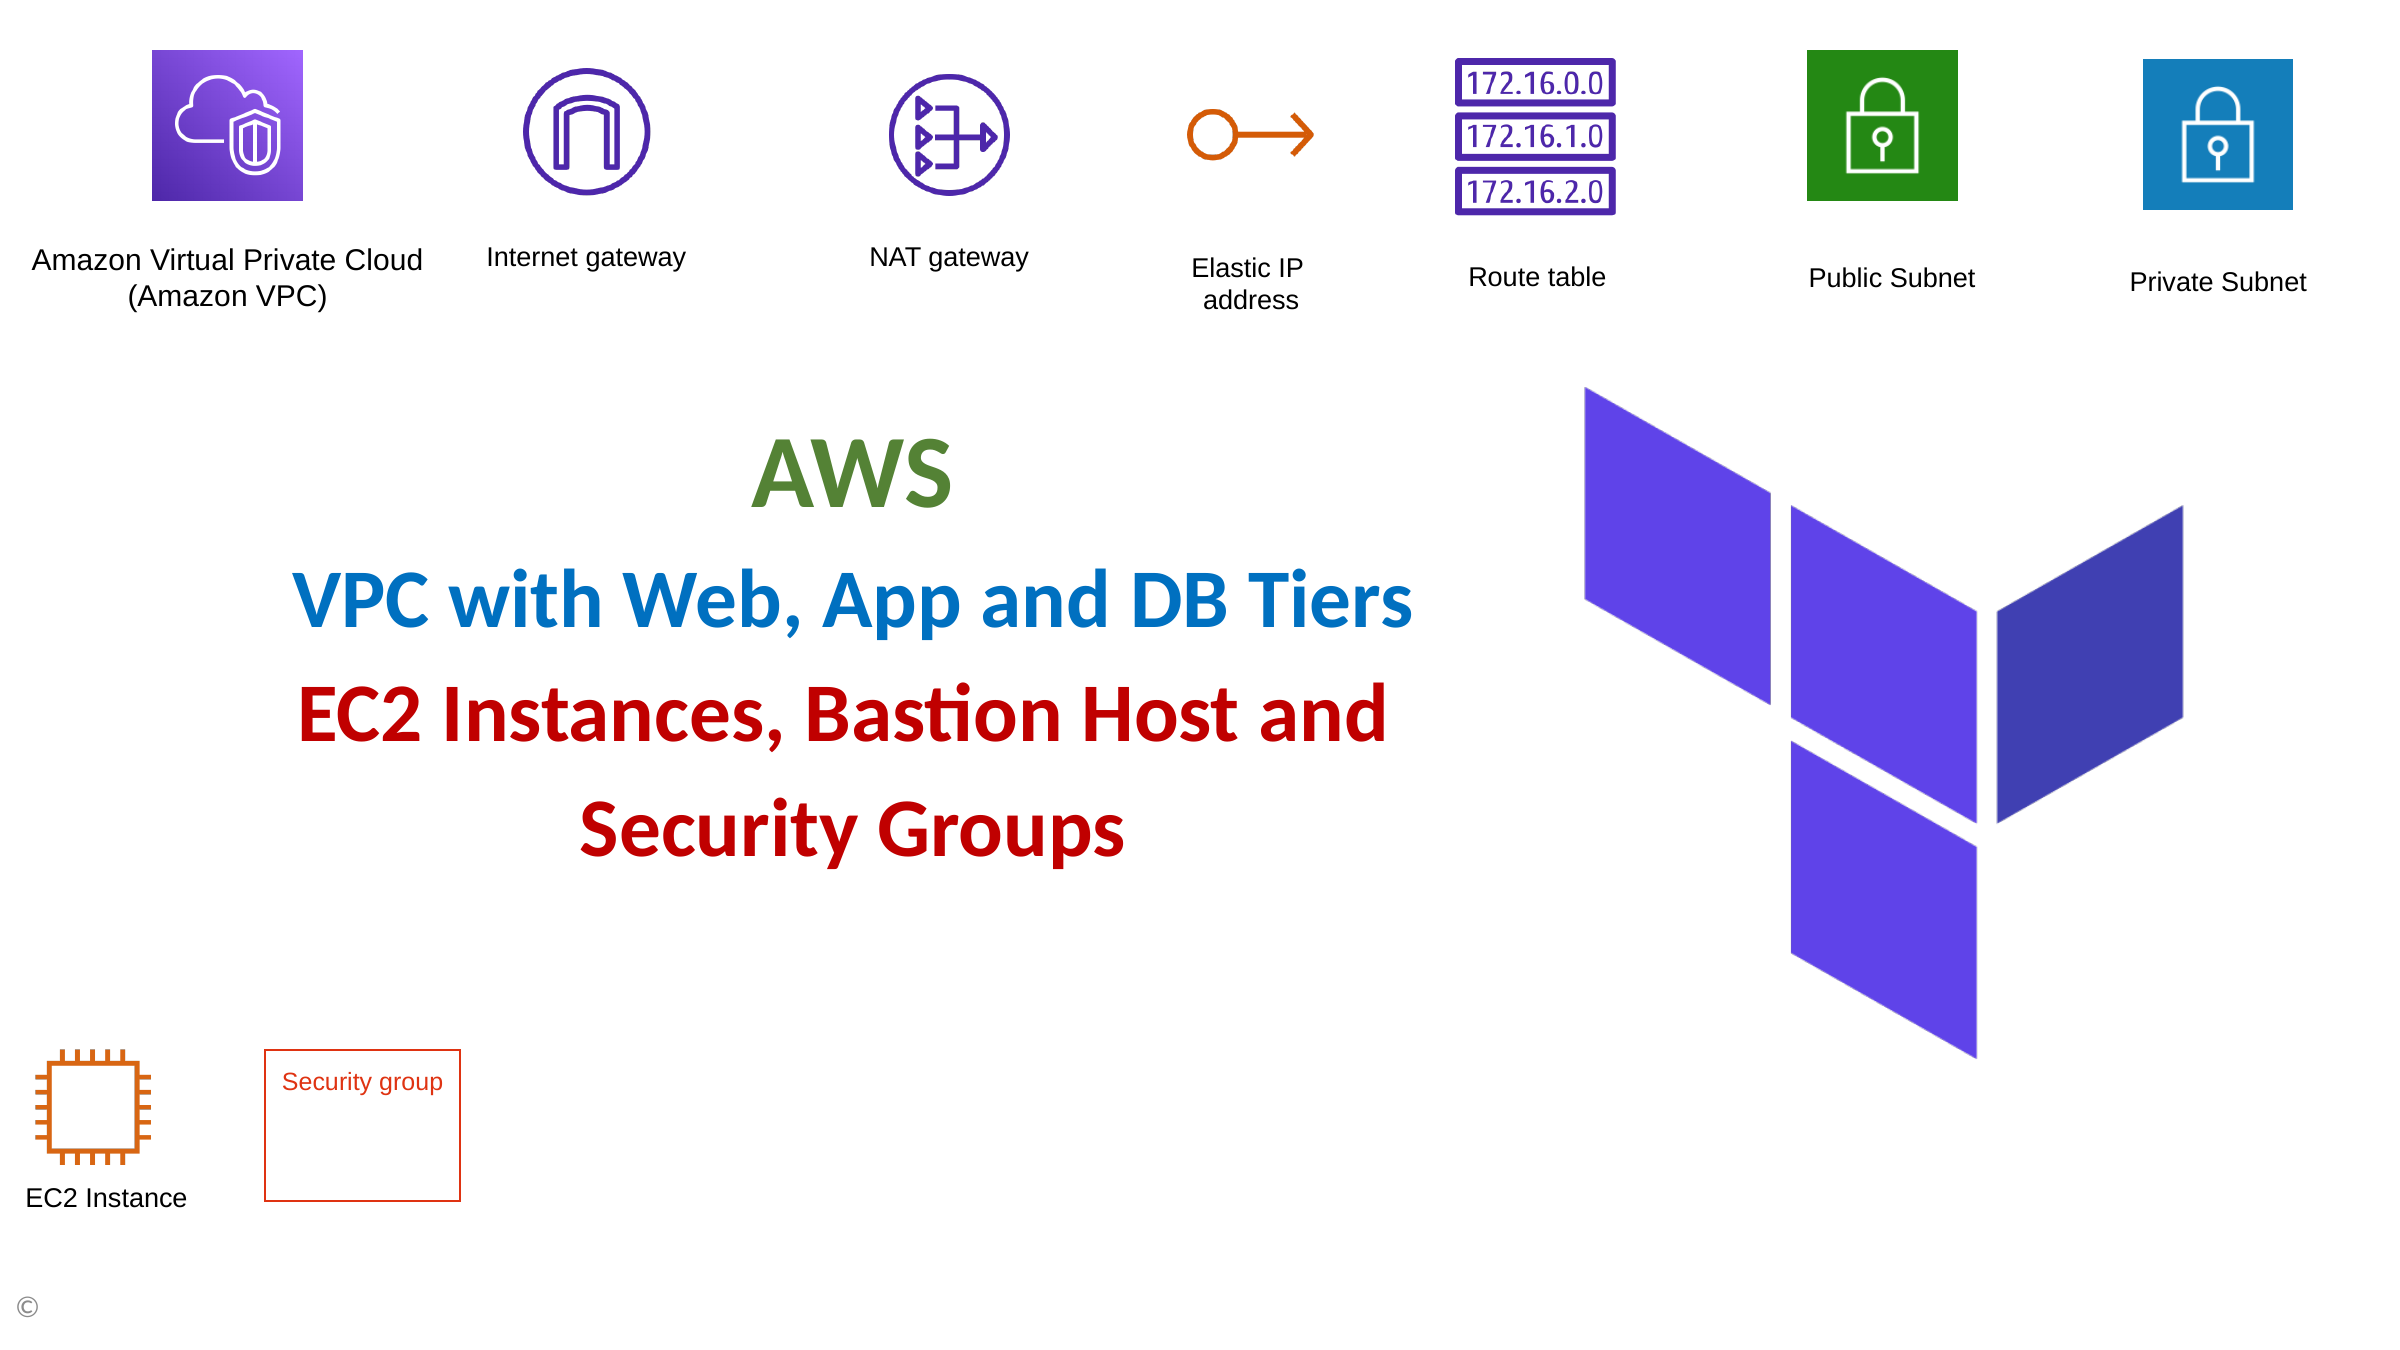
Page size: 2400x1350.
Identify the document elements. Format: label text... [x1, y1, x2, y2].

picture [1807, 50, 1958, 201]
list AWS VPC with Web, App and DB Tiers EC2 Instances, Bastion Host and Security Groups [156, 410, 1479, 791]
text_box Amazon Virtual Private Cloud (Amazon VPC) [6, 232, 449, 320]
text_box Private Subnet [2113, 256, 2323, 305]
text_box NAT gateway [827, 232, 1071, 280]
footer © [0, 1269, 810, 1342]
text_box EC2 Instance [6, 1172, 206, 1220]
text_box Security group [264, 1049, 461, 1202]
picture [1447, 50, 1623, 226]
picture [517, 62, 656, 201]
picture [883, 68, 1016, 201]
text_box Public Subnet [1787, 252, 1997, 300]
text_box Internet gateway [448, 232, 725, 280]
picture [152, 50, 303, 201]
picture [1180, 65, 1319, 204]
text_box Route table [1433, 251, 1642, 299]
text_box [1200, 675, 1250, 725]
text_box [1070, 630, 1613, 1173]
picture [2142, 59, 2293, 210]
picture [1479, 318, 2287, 1126]
picture [33, 1047, 153, 1167]
text_box Elastic IP address [1157, 242, 1346, 323]
